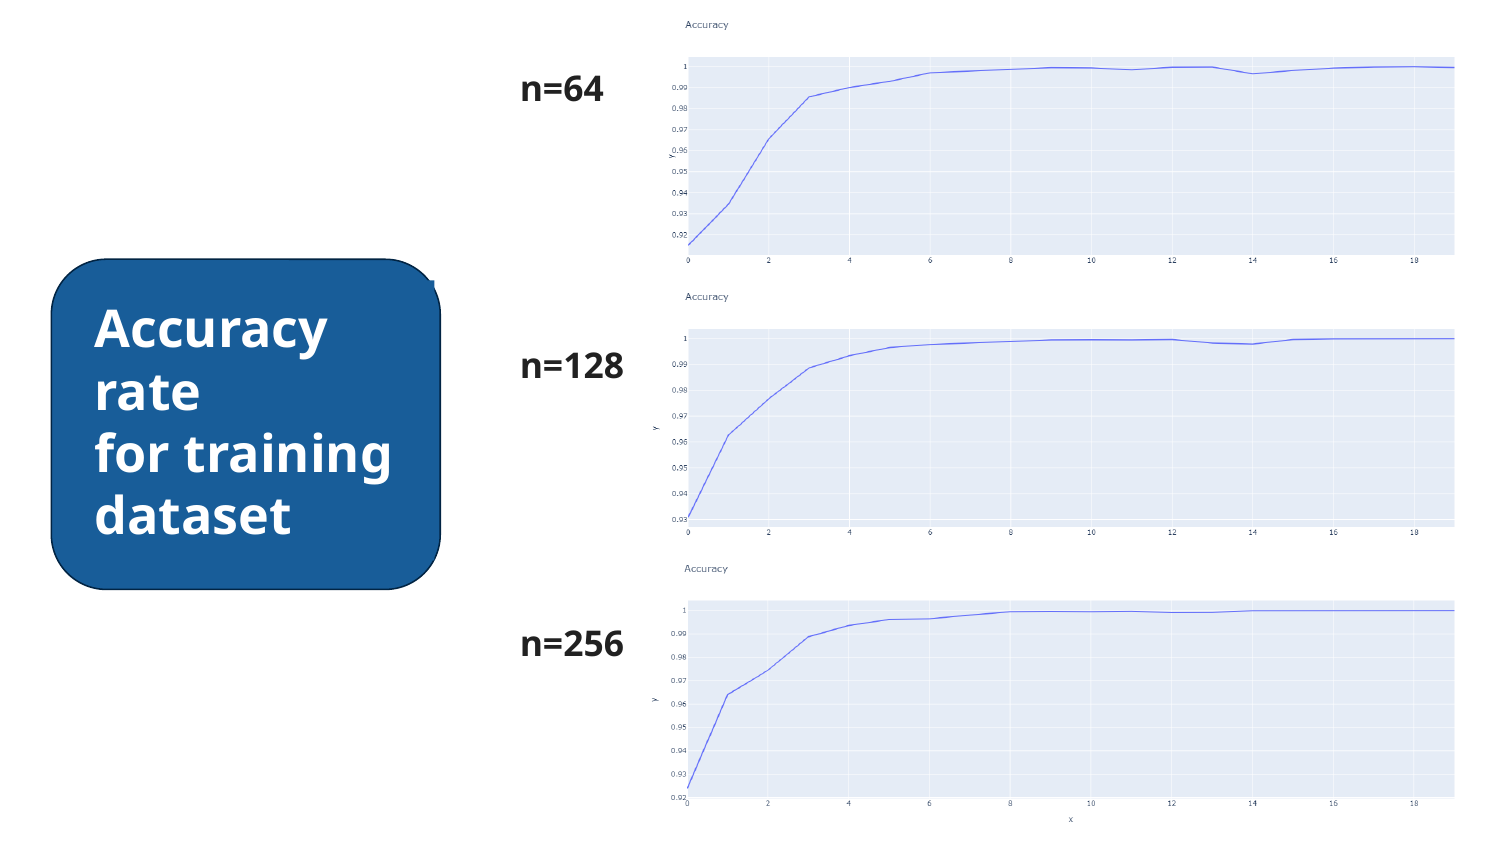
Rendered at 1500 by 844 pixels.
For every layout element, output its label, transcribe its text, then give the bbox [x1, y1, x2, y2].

text_box n=64 [504, 50, 637, 124]
text_box [51, 259, 434, 590]
text_box n=128 [504, 328, 637, 401]
text_box [435, 290, 441, 558]
text_box Accuracy rate for training dataset [79, 280, 435, 561]
text_box n=256 [504, 606, 636, 679]
picture [641, 0, 1500, 844]
